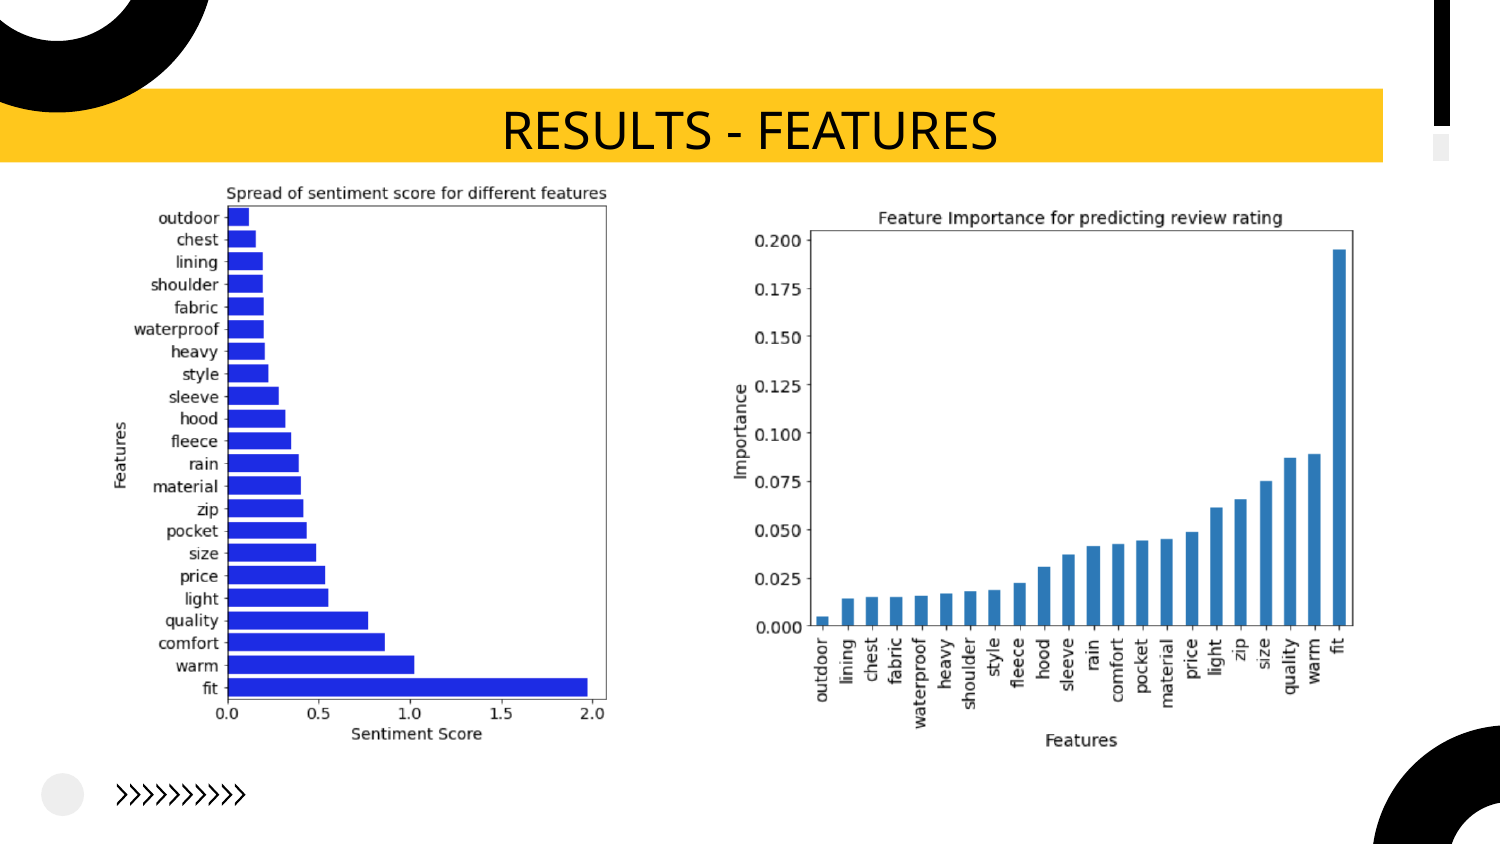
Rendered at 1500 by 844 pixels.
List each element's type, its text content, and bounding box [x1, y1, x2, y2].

picture [724, 209, 1367, 760]
picture [97, 184, 631, 749]
title RESULTS - FEATURES [116, 88, 1383, 170]
